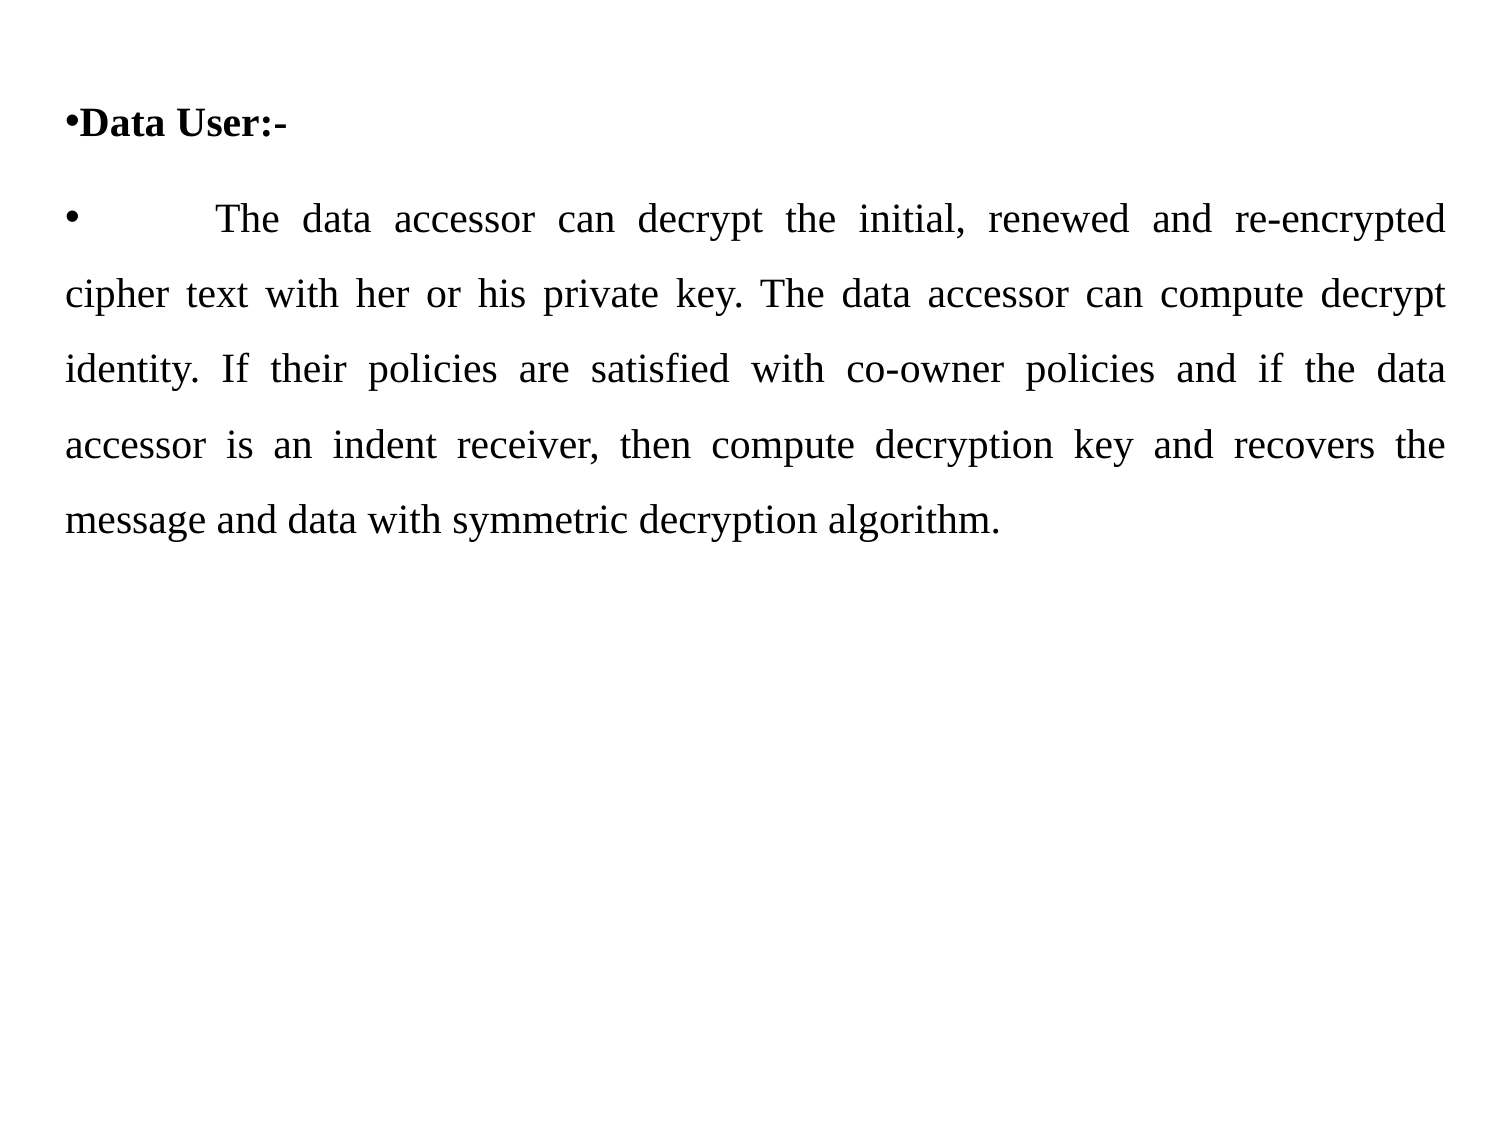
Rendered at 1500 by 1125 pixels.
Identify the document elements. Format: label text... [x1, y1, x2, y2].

list Data User:- The data accessor can decrypt the initial, renewed and re-encrypted cipher text with her or his private key. The data accessor can compute decrypt identity. If their policies are satisfied with co-owner policies and if the data accessor is an indent receiver, then compute decryption key and recovers the message and data with symmetric decryption algorithm. [50, 62, 1463, 1125]
